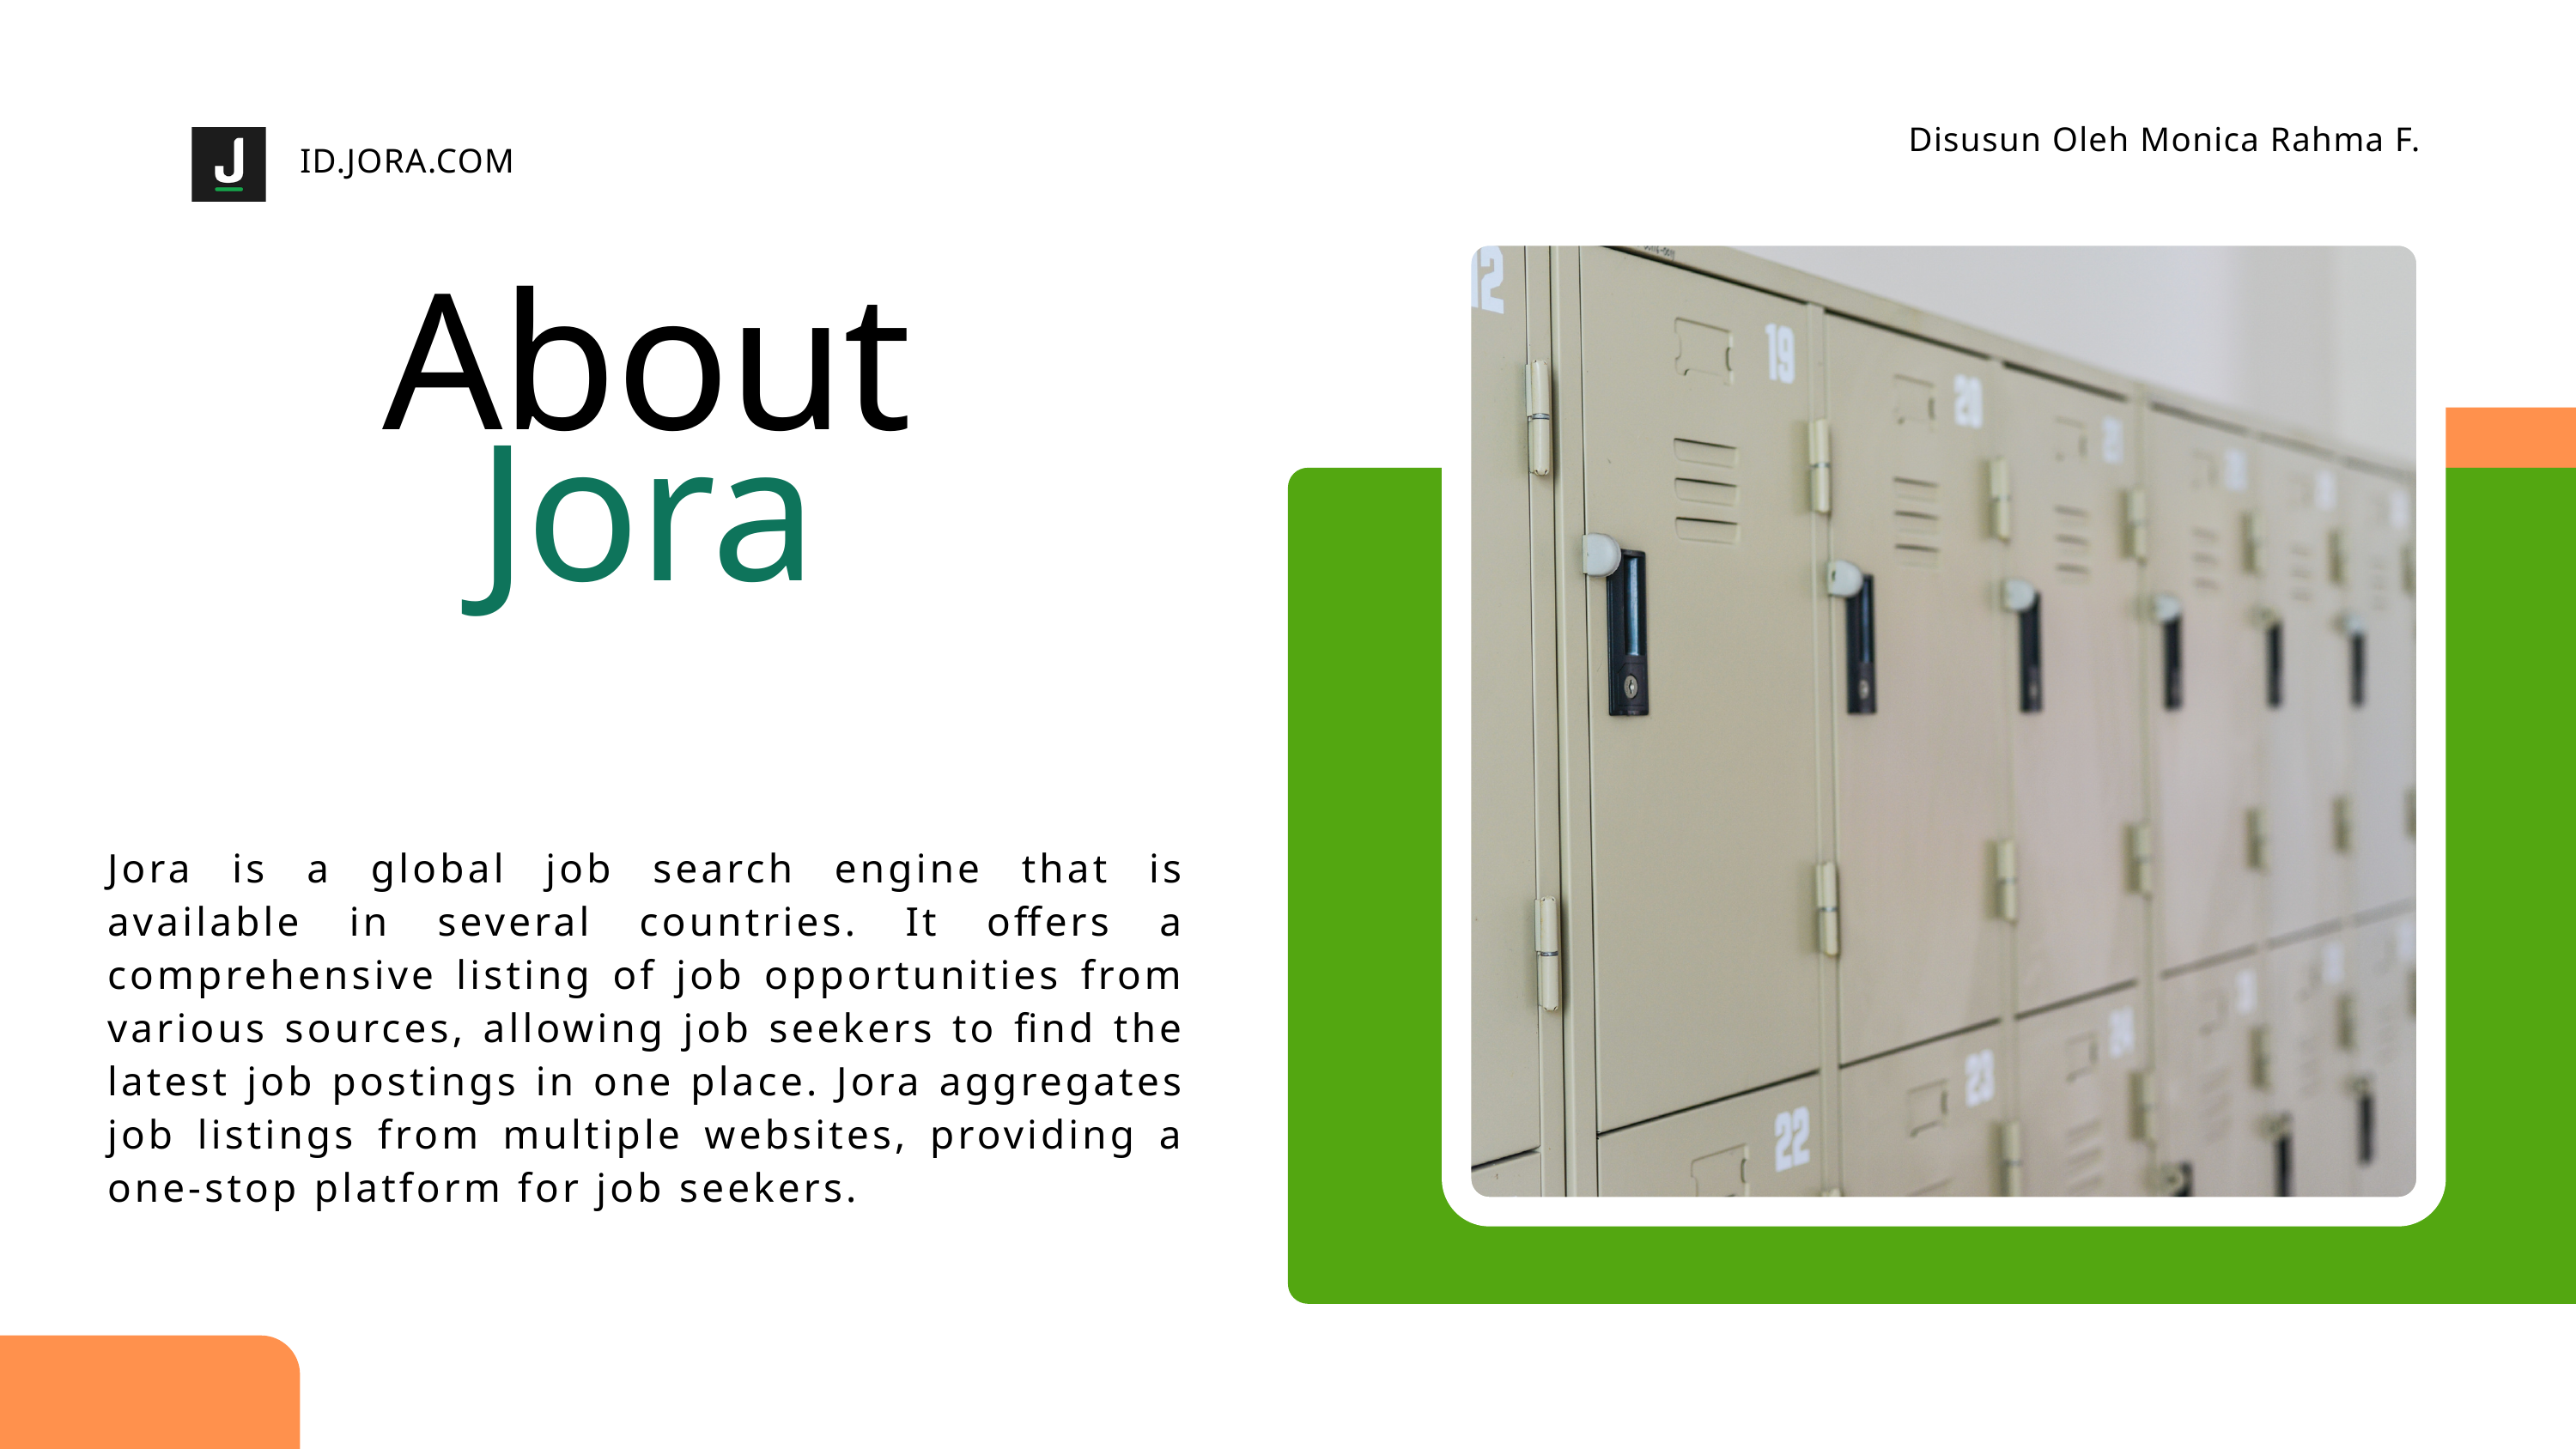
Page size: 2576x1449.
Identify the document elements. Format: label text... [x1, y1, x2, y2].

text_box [1456, 230, 2432, 1212]
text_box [191, 127, 683, 202]
text_box Jora is a global job search engine that is available in several countries. It offers a comprehensive listing of job opportunities from various sources, allowing job seekers to find the latest job postings in one place. Jora aggregates job listings from multiple websites, providing a one-stop platform for job seekers. [106, 838, 1188, 1210]
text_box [1287, 467, 2576, 1304]
text_box Disusun Oleh Monica Rahma F. [1877, 117, 2432, 158]
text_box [0, 1335, 301, 1449]
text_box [2435, 407, 2576, 466]
text_box About Jora [265, 316, 1029, 694]
